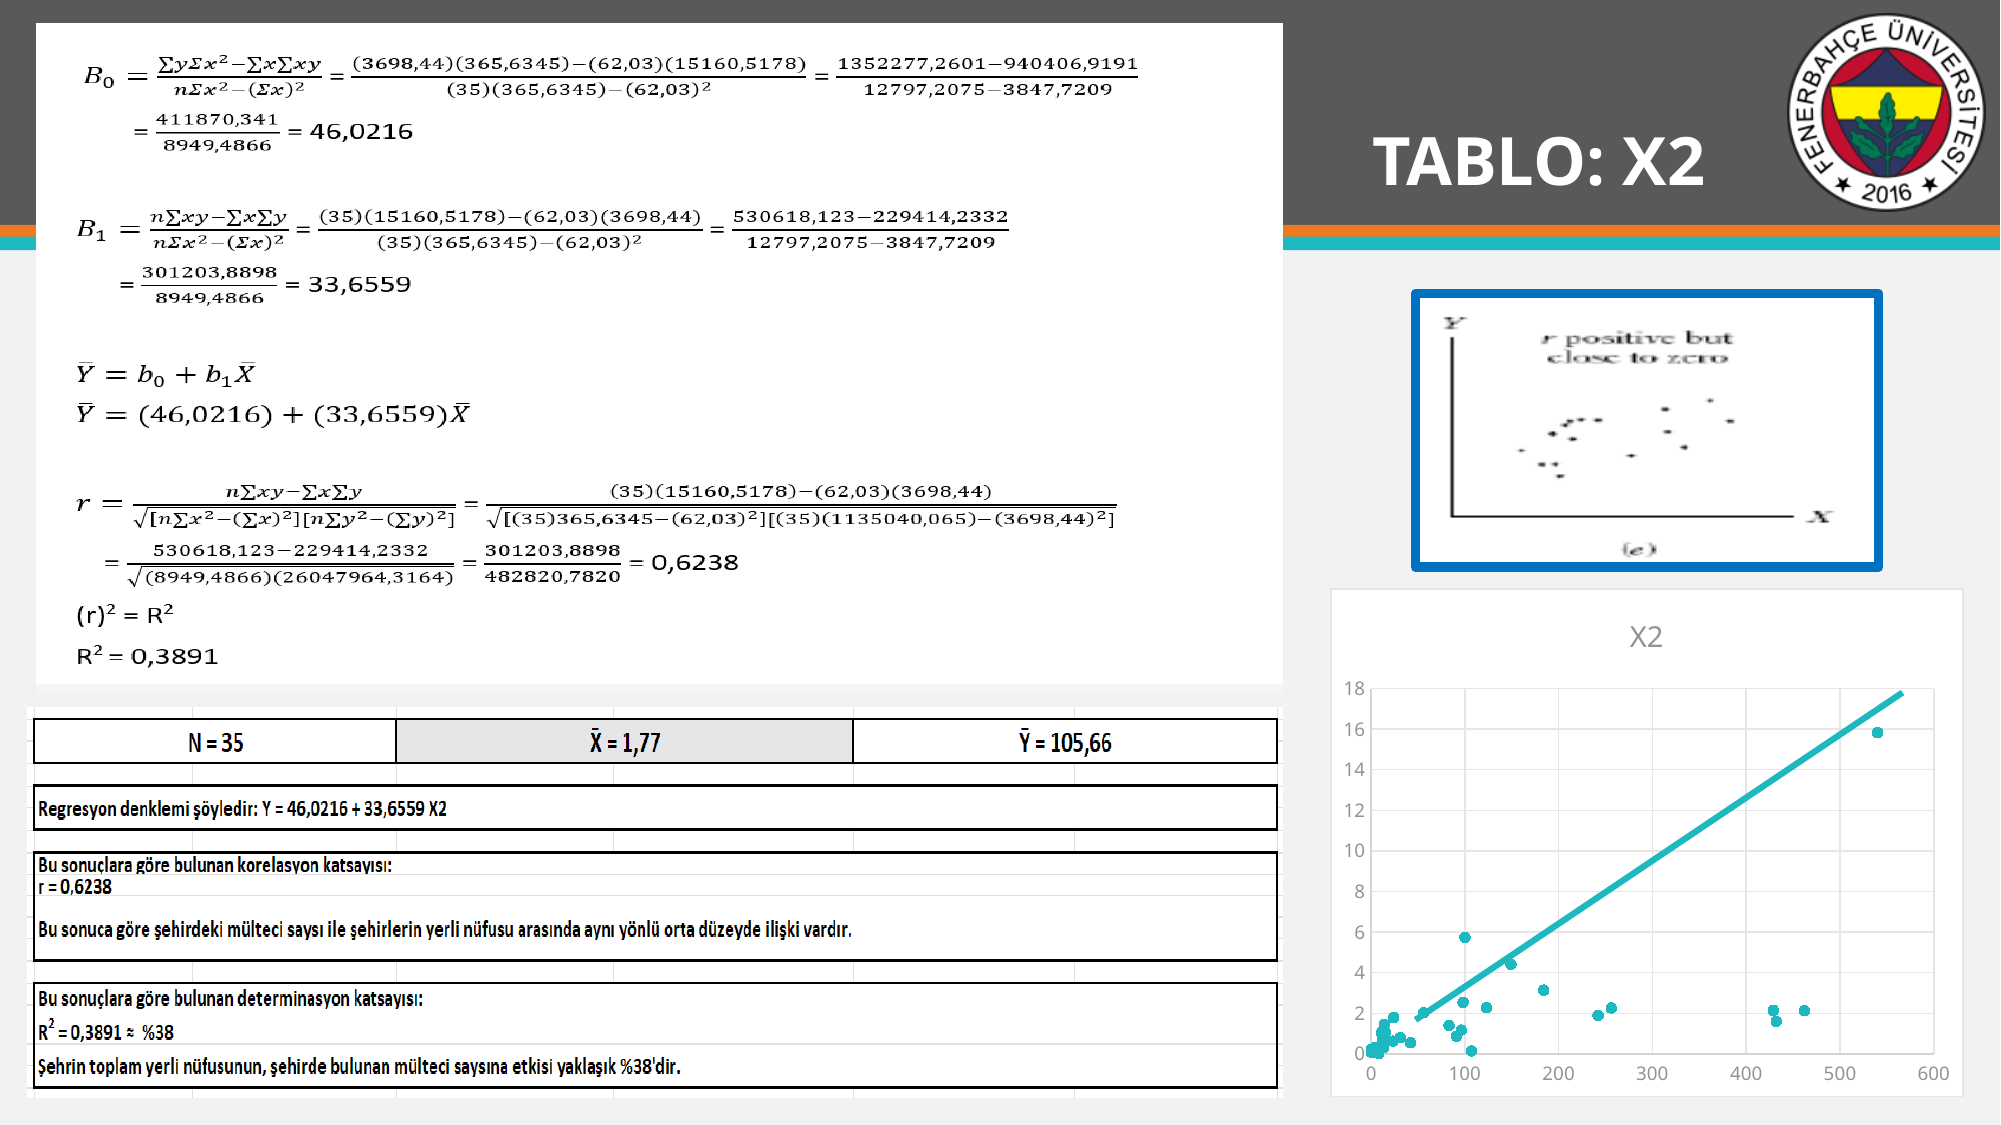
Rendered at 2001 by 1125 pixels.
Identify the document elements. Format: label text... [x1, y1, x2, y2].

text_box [1415, 692, 1903, 1020]
title TABLO: X2 [1357, 111, 1787, 208]
picture [1787, 13, 1986, 212]
picture [1419, 298, 1874, 563]
picture [27, 707, 1283, 1098]
chart [1330, 588, 1964, 1098]
picture [36, 23, 1283, 693]
